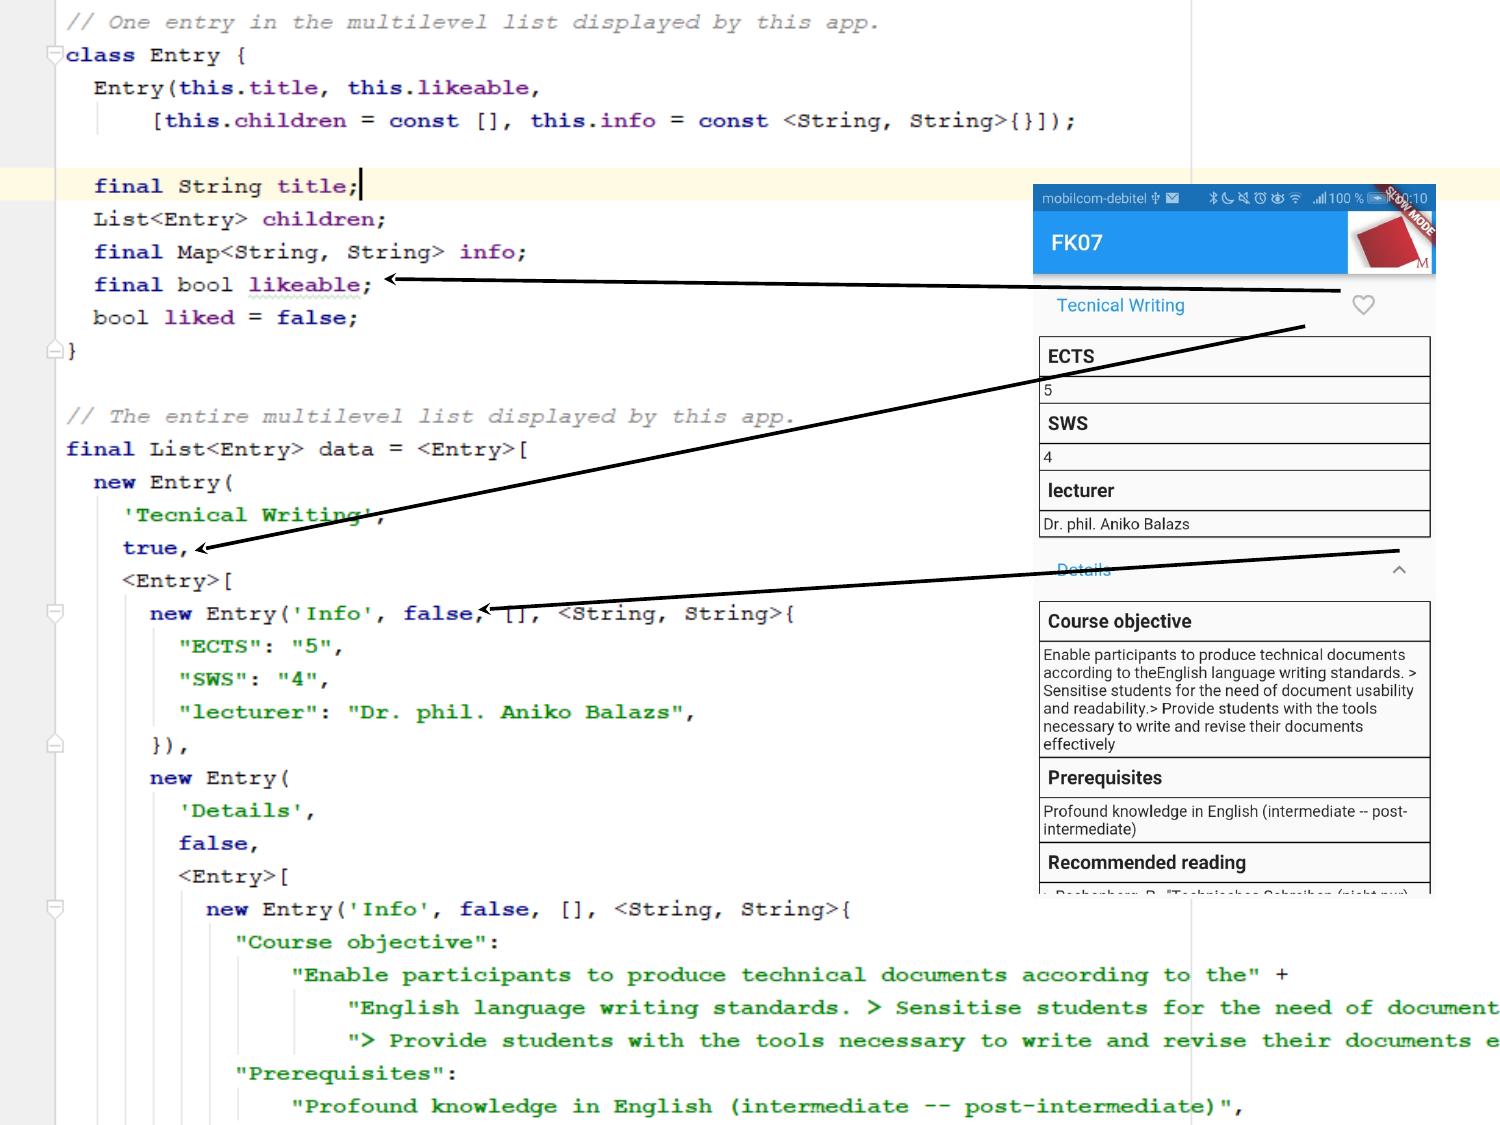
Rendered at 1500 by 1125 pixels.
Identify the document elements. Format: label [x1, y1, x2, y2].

text_box [194, 325, 1306, 551]
text_box [383, 278, 1341, 291]
text_box [477, 550, 1400, 610]
picture [0, 0, 1500, 1125]
